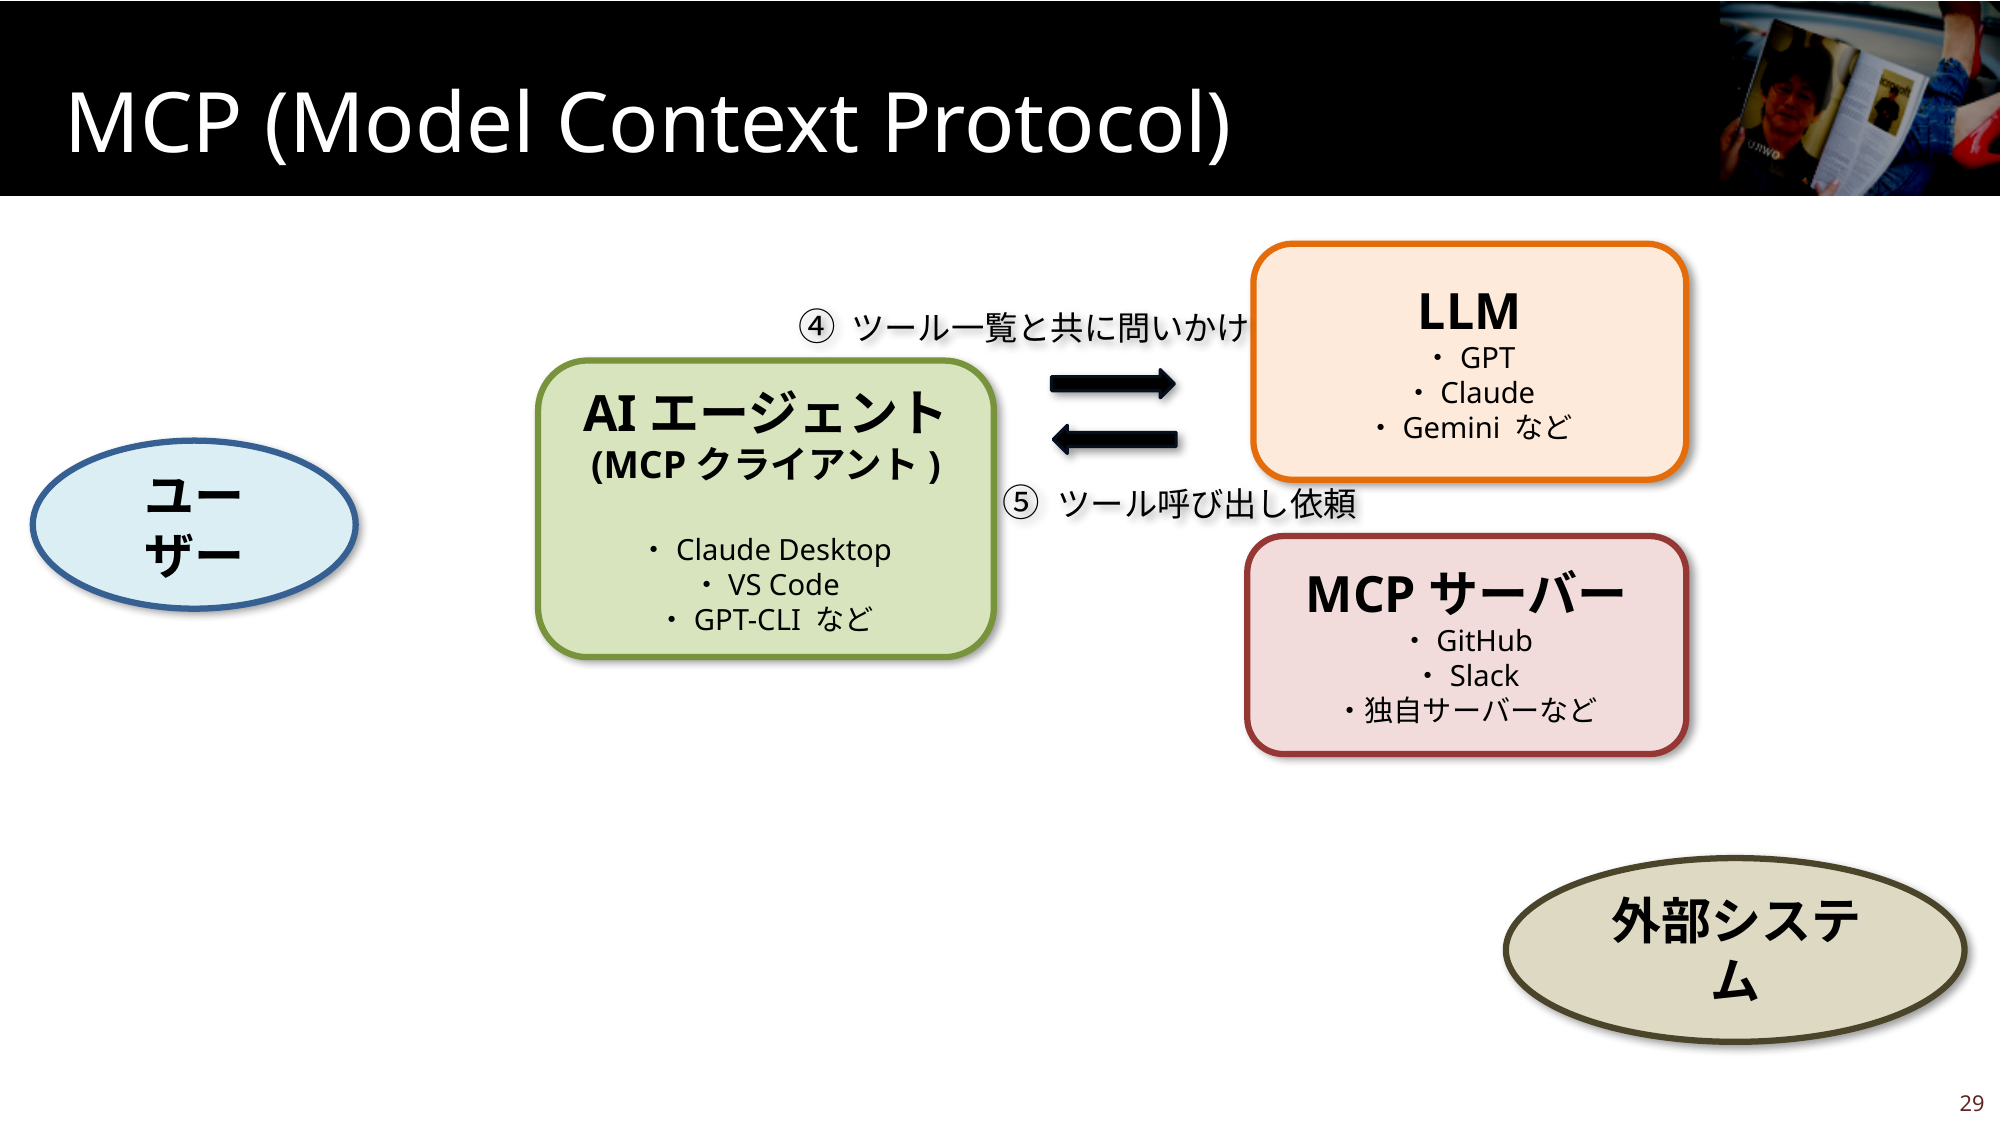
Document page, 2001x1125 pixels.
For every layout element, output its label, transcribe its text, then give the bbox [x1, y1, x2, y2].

picture [0, 1, 2000, 196]
text_box AIエージェント (MCPクライアント) ・Claude Desktop ・VS Code ・GPT-CLI など [536, 358, 996, 659]
slide_number 28 [1887, 1084, 2000, 1124]
text_box MCPサーバー ・GitHub ・Slack ・独自サーバーなど [1245, 534, 1688, 756]
text_box ⑤ ツール呼び出し依頼 [980, 471, 1372, 531]
text_box [1052, 423, 1178, 455]
text_box ユーザー [31, 439, 358, 611]
text_box ④ ツール一覧と共に問いかけ [783, 295, 1266, 355]
text_box 外部システム [1504, 856, 1967, 1044]
text_box LLM ・GPT ・Claude ・Gemini など [1251, 242, 1688, 482]
text_box [1049, 368, 1176, 400]
title MCP (Model Context Protocol) [49, 61, 2000, 216]
